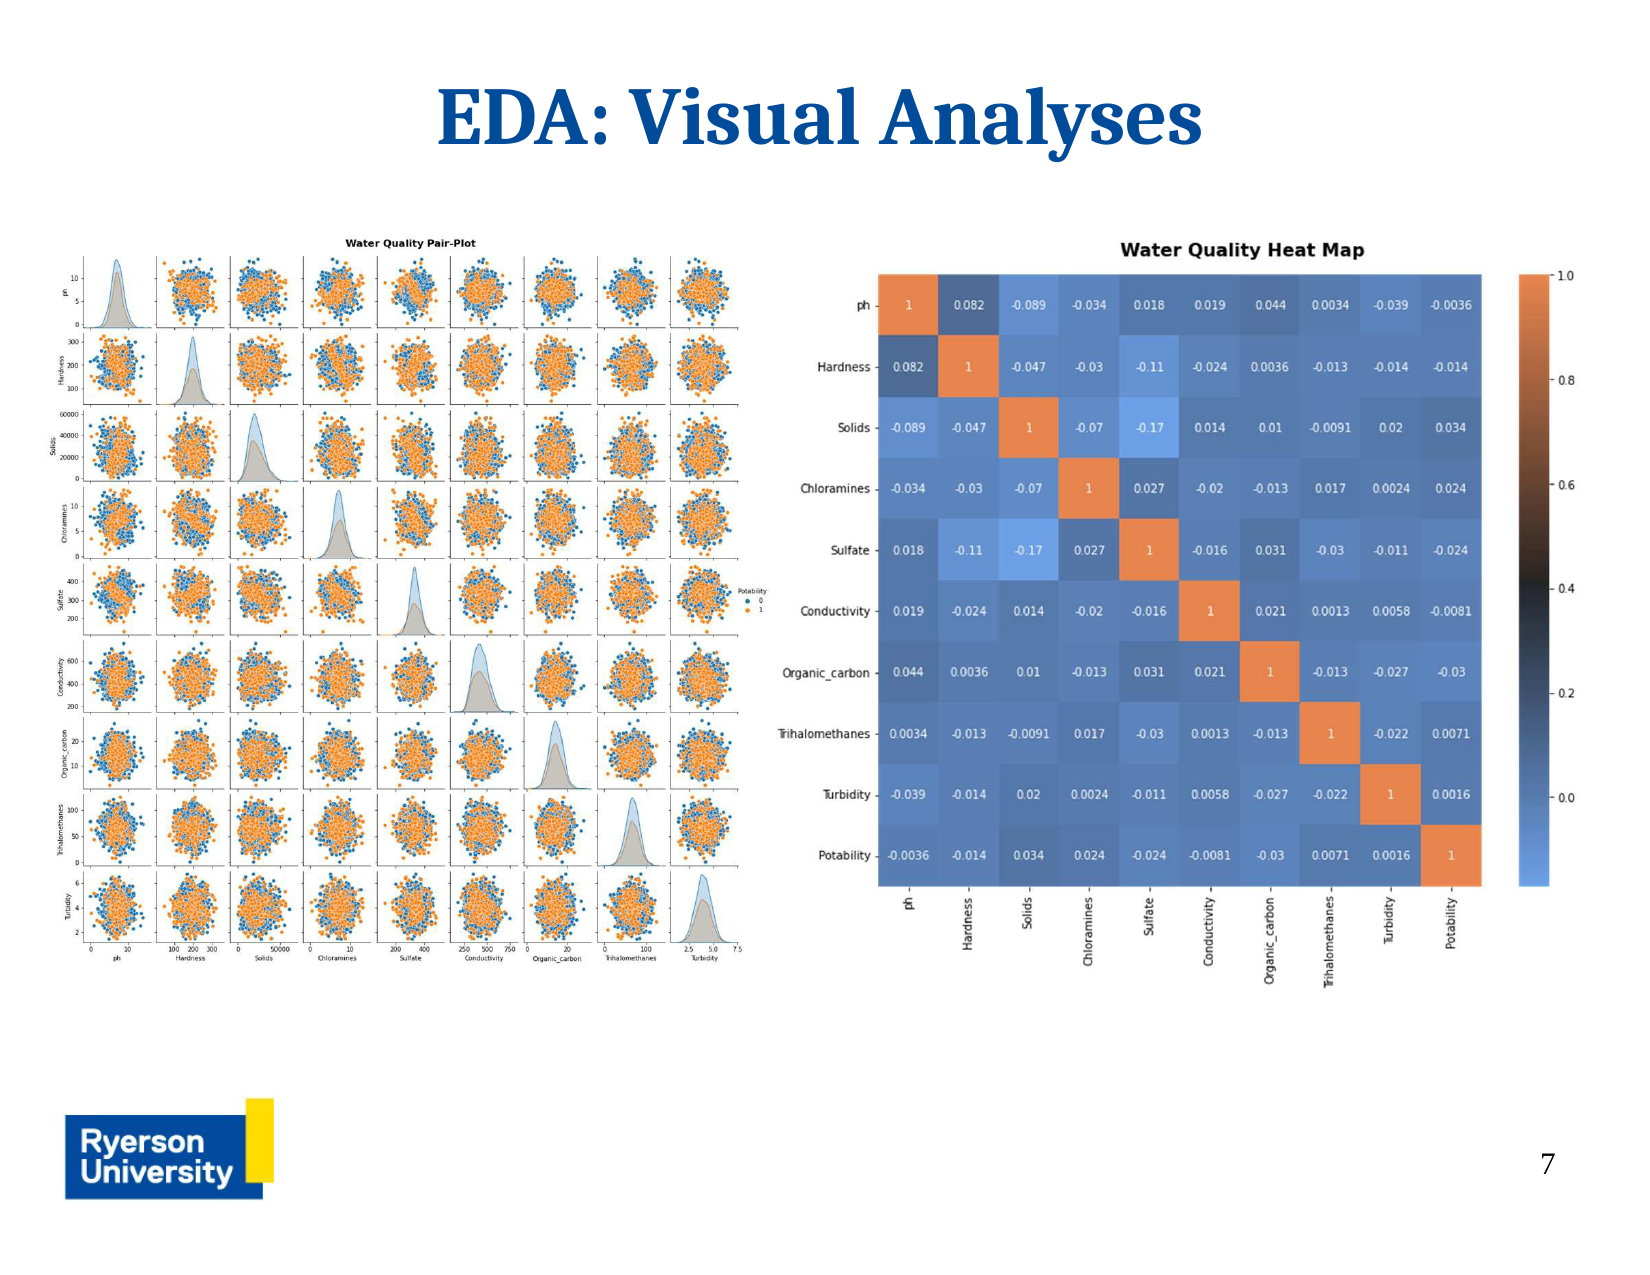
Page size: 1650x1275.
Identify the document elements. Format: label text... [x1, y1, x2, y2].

slide_number 7 [1534, 1143, 1581, 1275]
title EDA: Visual Analyses [150, 59, 1506, 232]
picture [0, 18, 1650, 1257]
